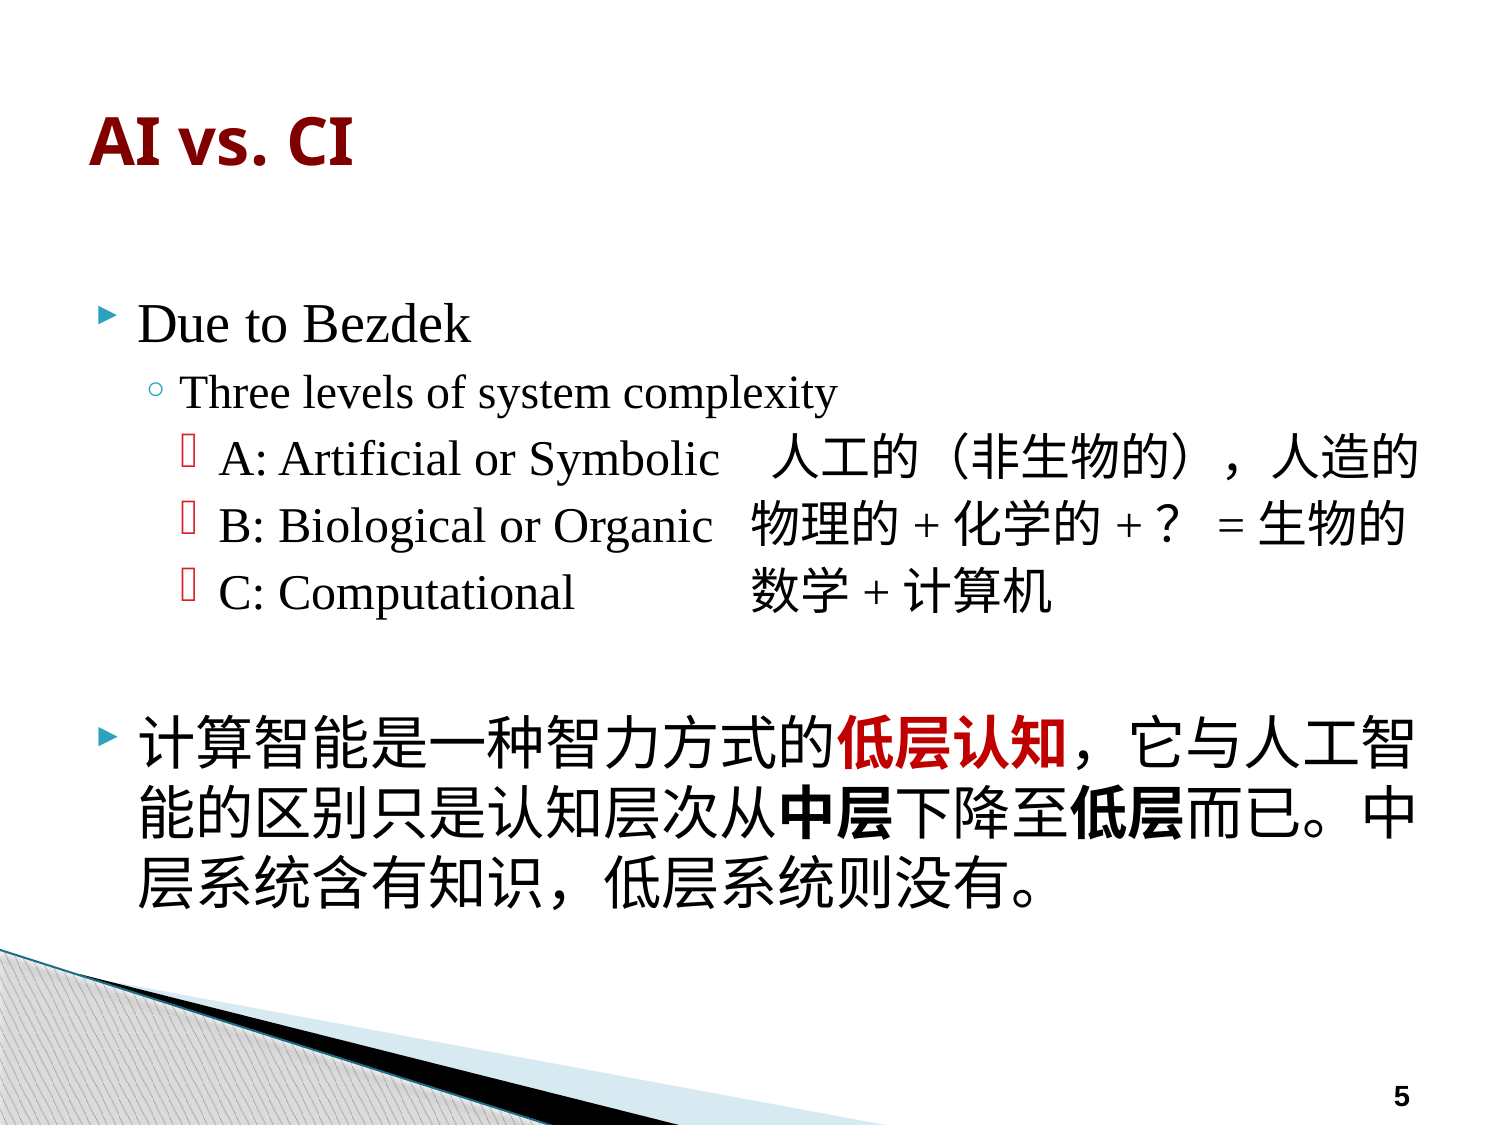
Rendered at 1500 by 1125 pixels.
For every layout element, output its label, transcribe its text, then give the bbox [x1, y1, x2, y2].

list Due to Bezdek Three levels of system complexity A: Artificial or Symbolic 人工的（非生物的），人造的 B: Biological or Organic 物理的+化学的+？=生物的 C: Computational 数学+计算机 计算智能是一种智力方式的低层认知，它与人工智能的区别只是认知层次从中层下降至低层而已。中层系统含有知识，低层系统则没有。 [62, 278, 1451, 1125]
title AI vs. CI [75, 45, 1425, 233]
